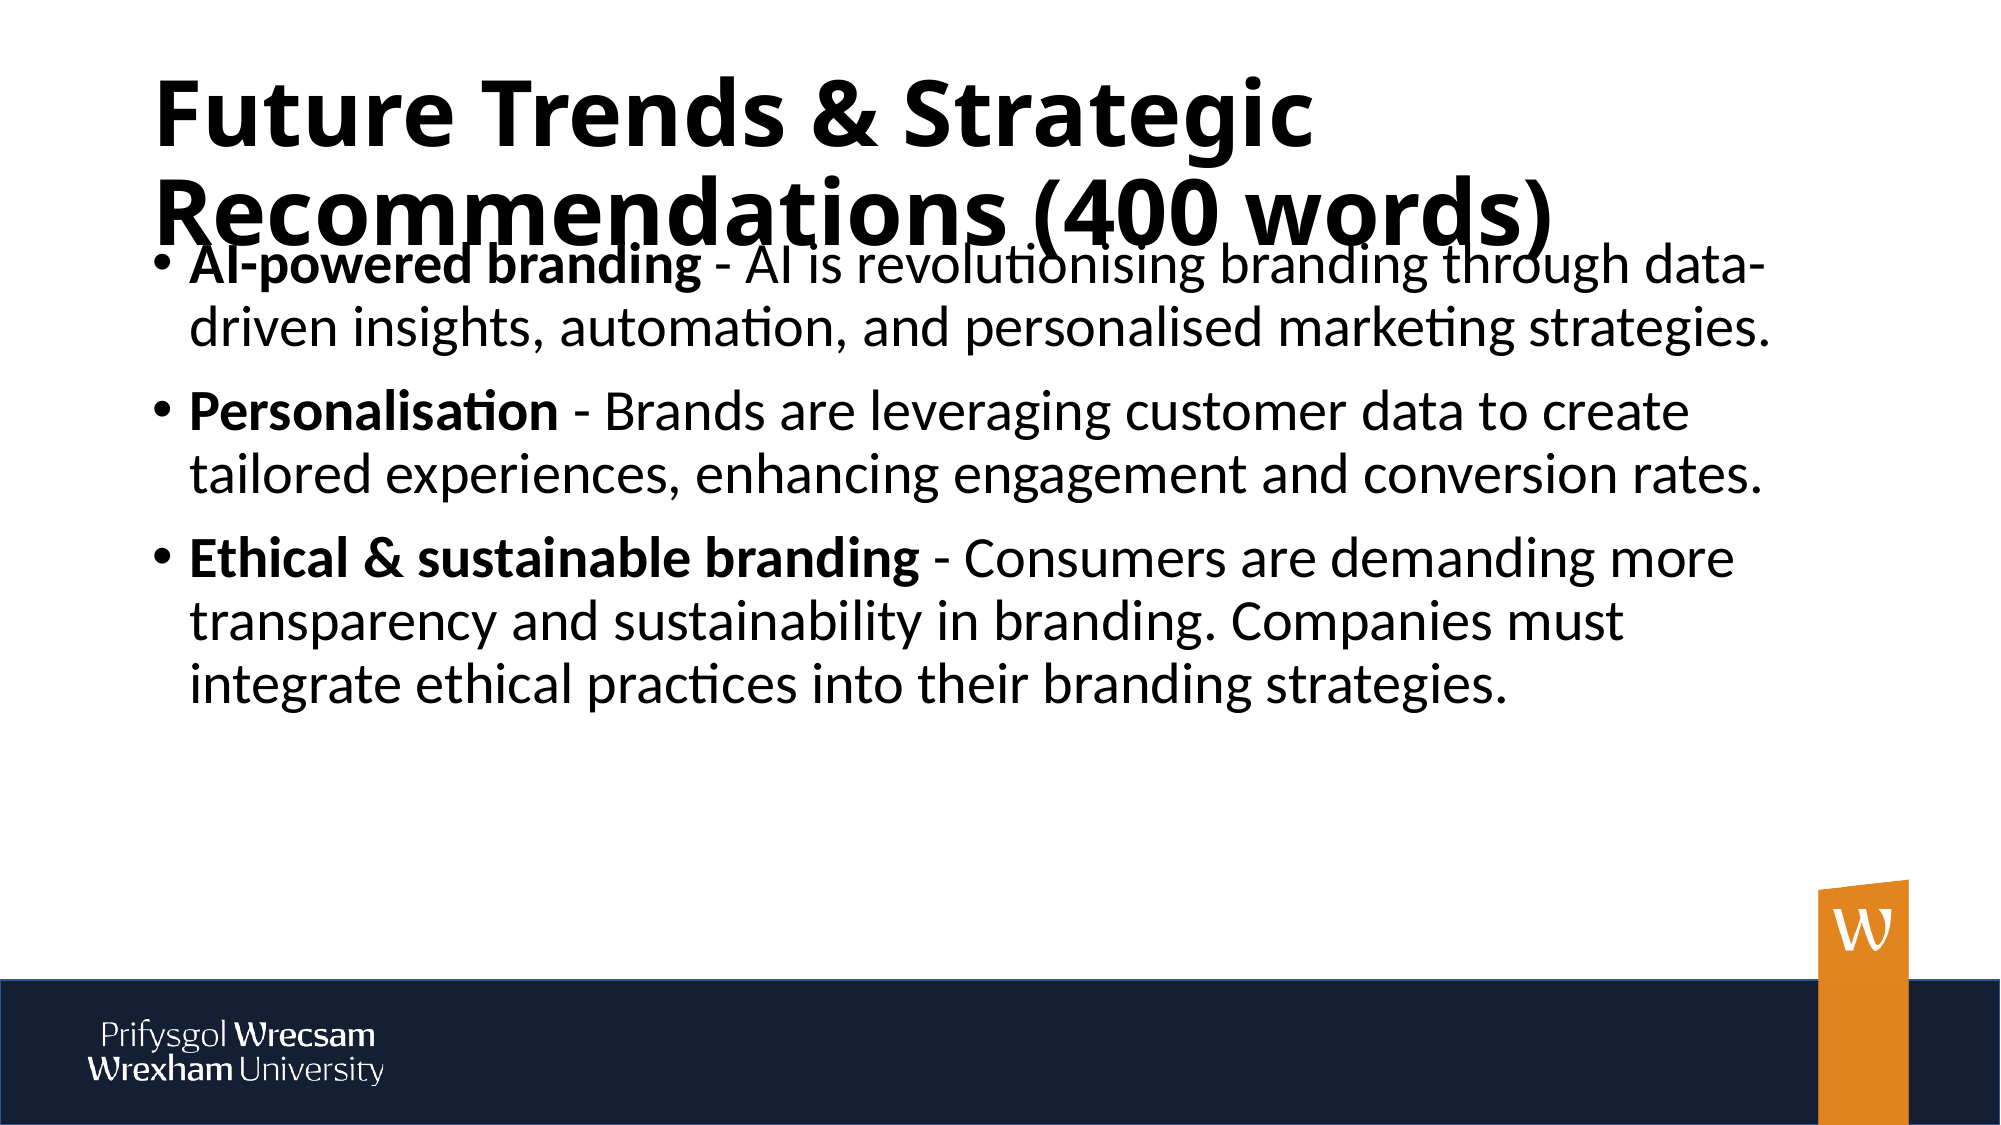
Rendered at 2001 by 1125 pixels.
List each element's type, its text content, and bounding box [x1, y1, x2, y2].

text_box [1909, 979, 2000, 1125]
text_box [0, 979, 1818, 1125]
title Future Trends & Strategic Recommendations (400 words) [137, 59, 1863, 226]
picture [1818, 879, 1909, 1125]
picture [87, 1019, 384, 1086]
list AI-powered branding - AI is revolutionising branding through data-driven insights, automation, and personalised marketing strategies. Personalisation - Brands are leveraging customer data to create tailored experiences, enhancing engagement and conversion rates. Ethical & sustainable branding - Consumers are demanding more transparency and sustainability in branding. Companies must integrate ethical practices into their branding strategies. [137, 226, 1863, 941]
